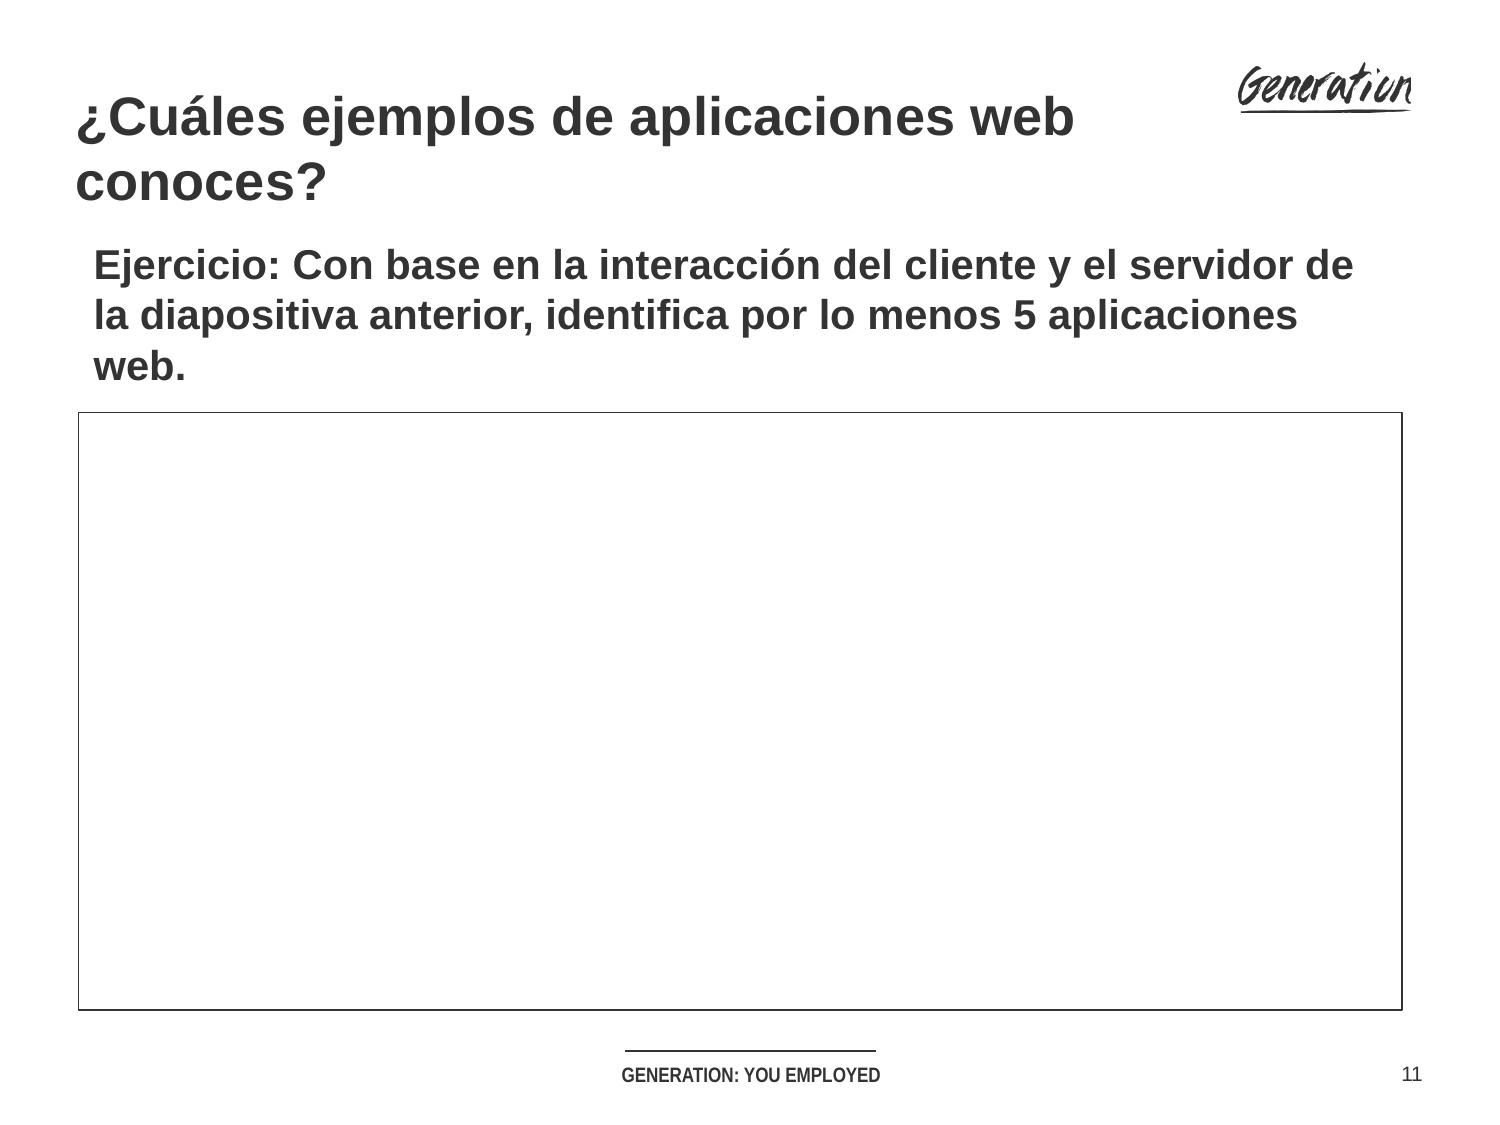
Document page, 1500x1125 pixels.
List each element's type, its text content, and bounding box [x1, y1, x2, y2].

text_box [78, 412, 1403, 1011]
picture [1238, 62, 1411, 113]
text_box Ejercicio: Con base en la interacción del cliente y el servidor de la diapositiva anterior, identifica por lo menos 5 aplicaciones web. [78, 230, 1403, 412]
title ¿Cuáles ejemplos de aplicaciones web conoces? [75, 73, 1296, 165]
